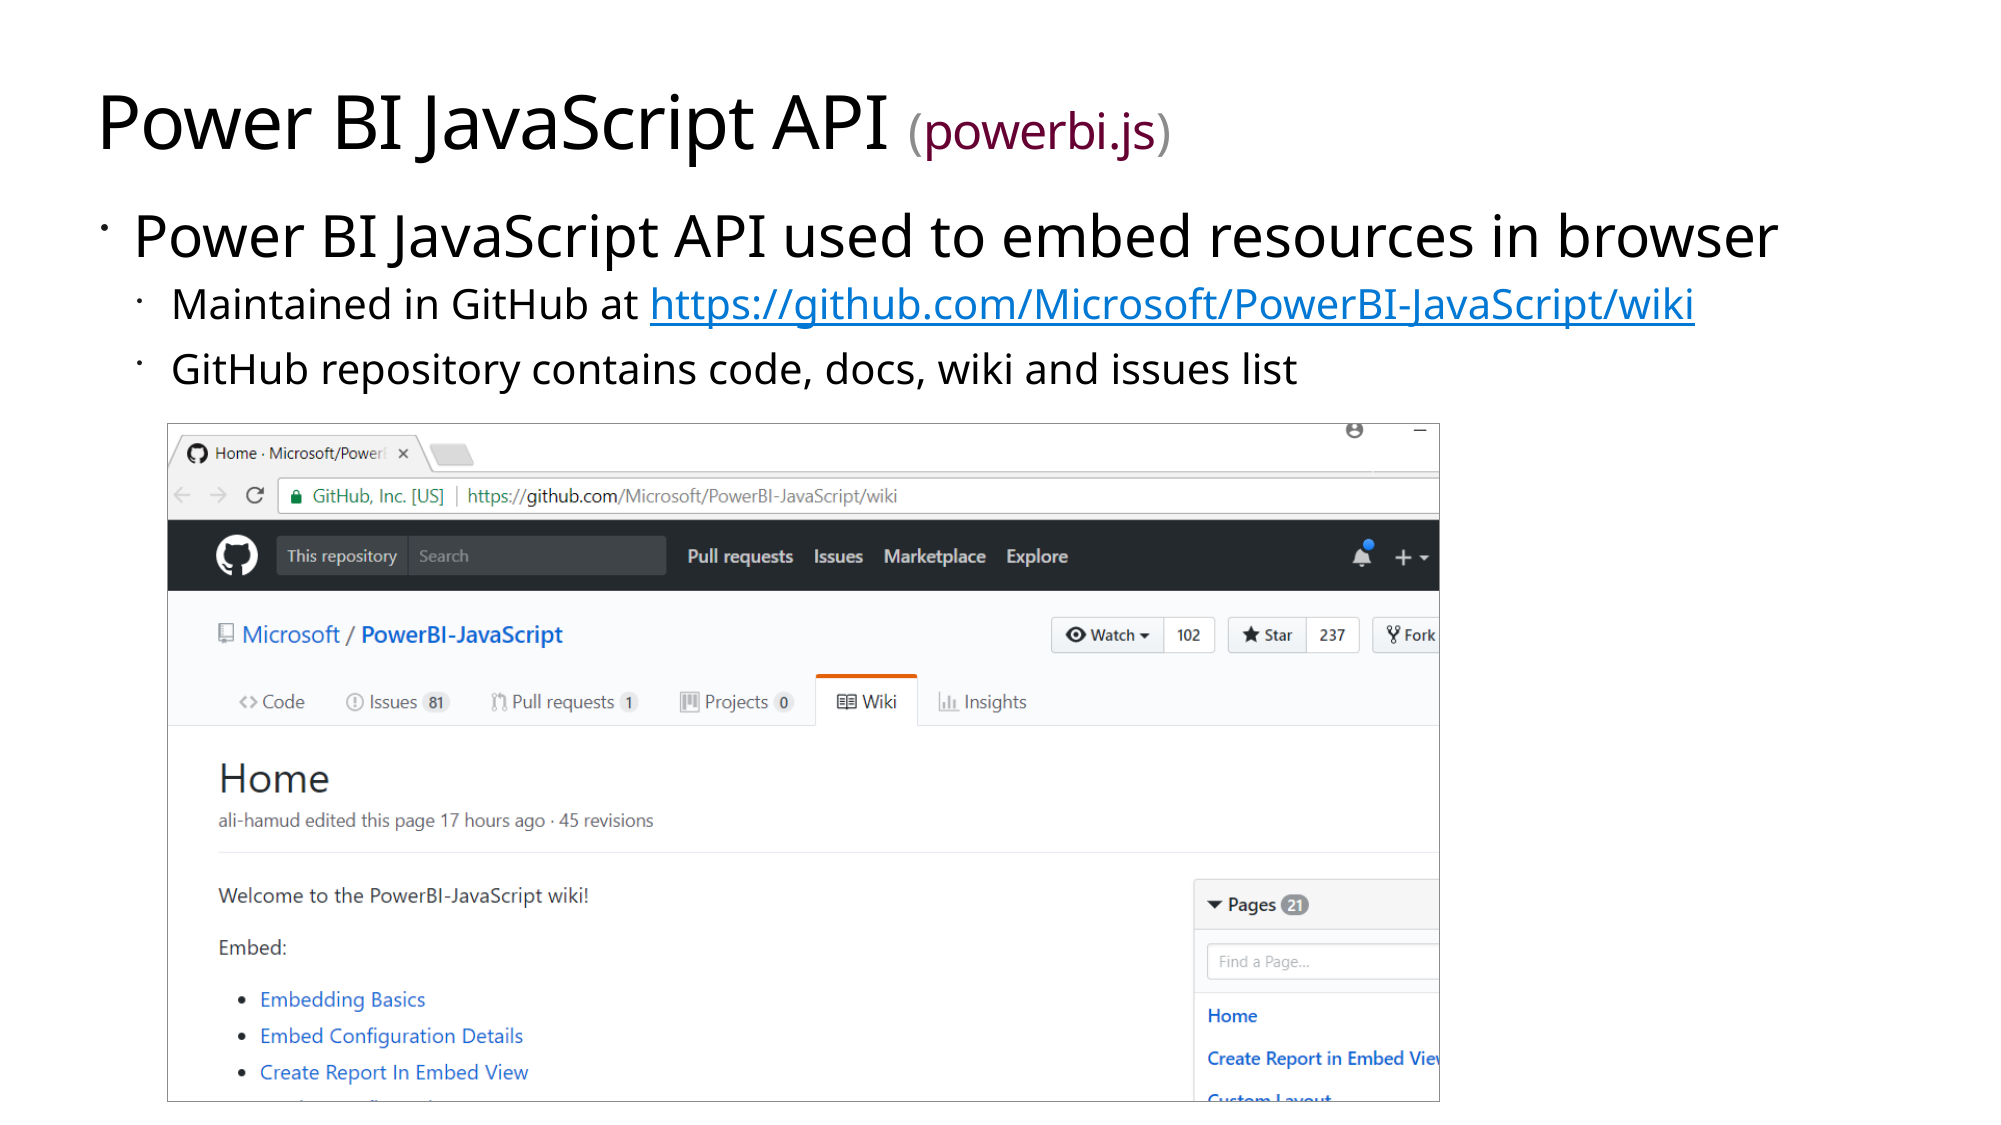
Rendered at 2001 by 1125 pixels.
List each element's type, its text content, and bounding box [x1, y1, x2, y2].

title Power BI JavaScript API (powerbi.js) [96, 75, 1904, 166]
picture [167, 422, 1440, 1102]
list Power BI JavaScript API used to embed resources in browser Maintained in GitHub at https://github.com/Microsoft/PowerBI-JavaScript/wiki GitHub repository contains code, docs, wiki and issues list [95, 199, 1904, 476]
